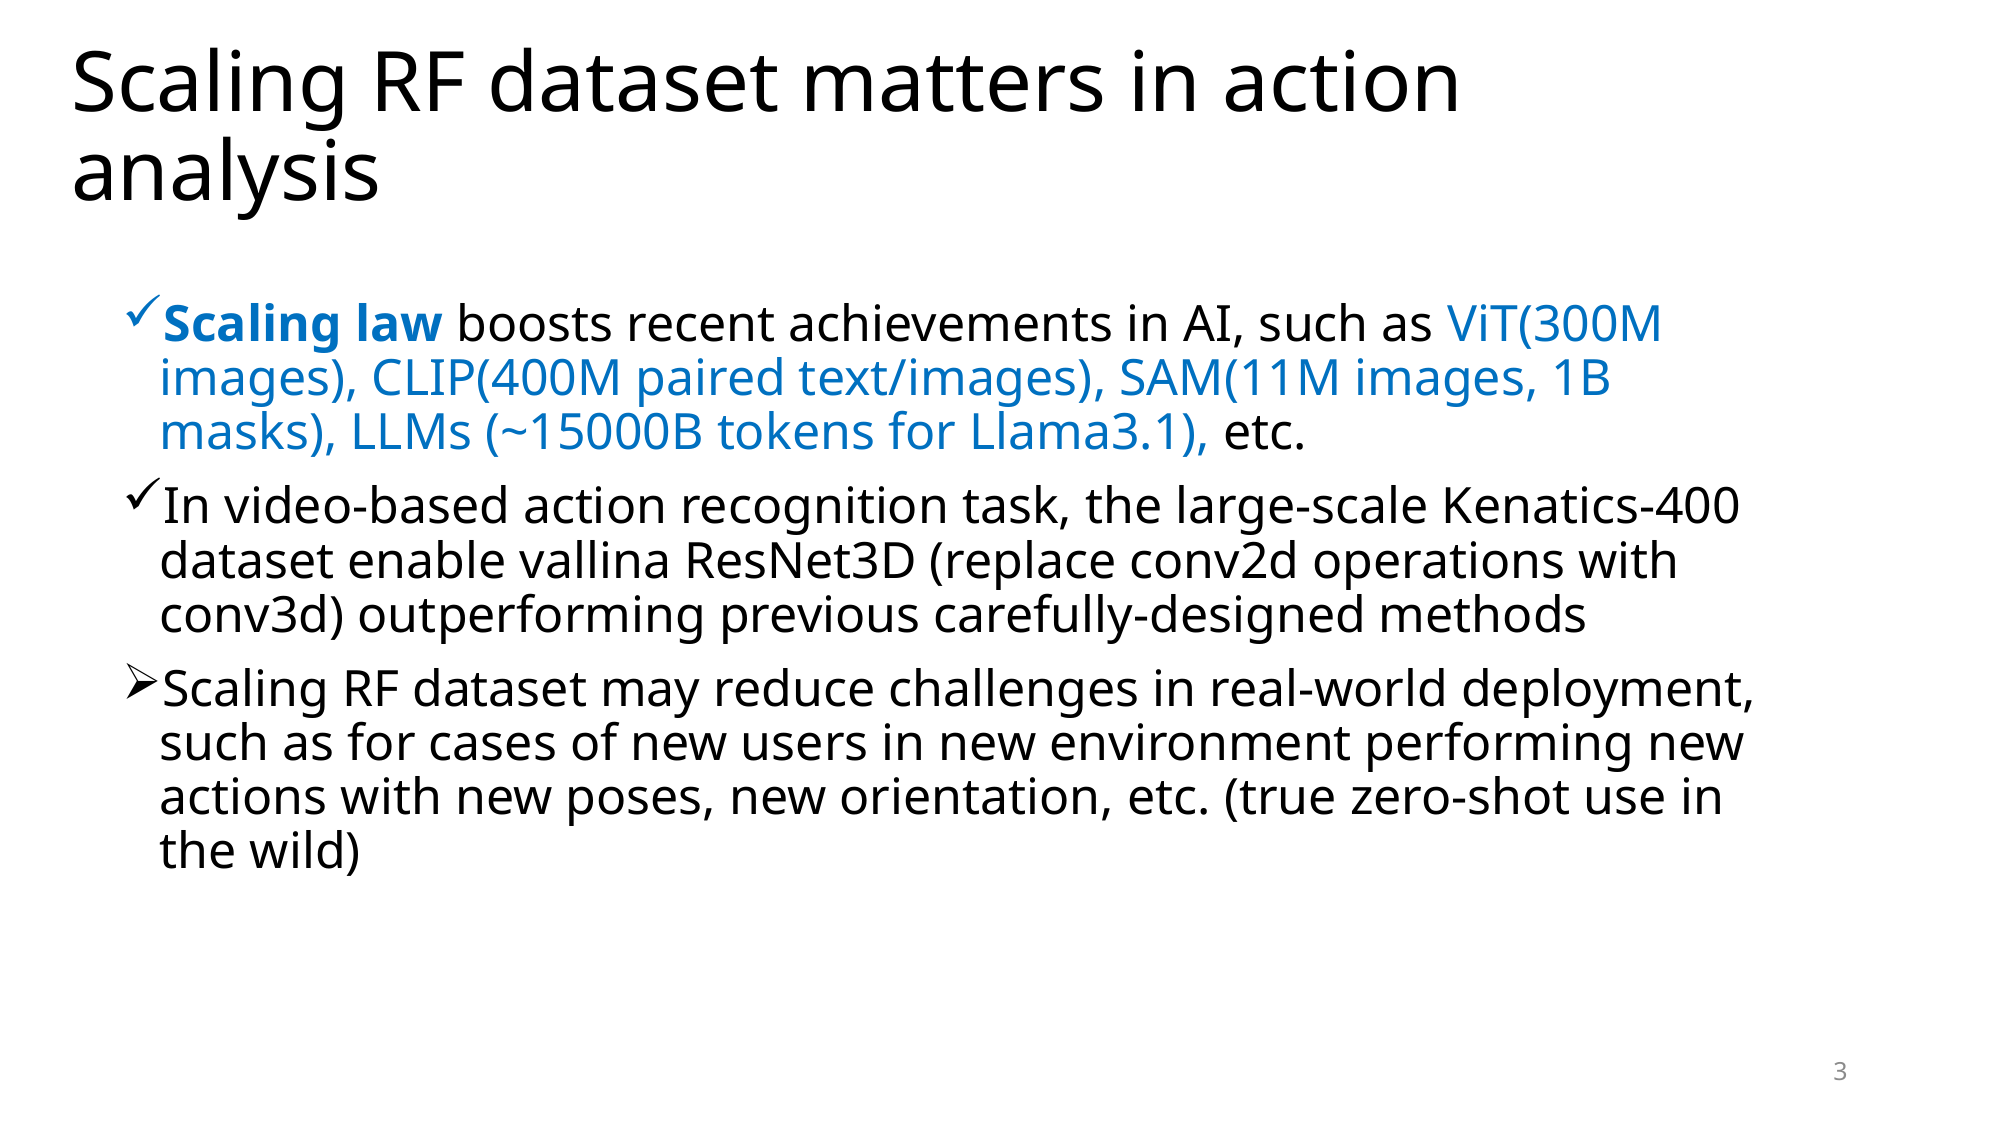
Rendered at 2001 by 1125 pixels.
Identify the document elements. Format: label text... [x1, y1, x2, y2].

title Scaling RF dataset matters in action analysis [56, 20, 1782, 238]
list Scaling law boosts recent achievements in AI, such as ViT(300M images), CLIP(400M paired text/images), SAM(11M images, 1B masks), LLMs (~15000B tokens for Llama3.1), etc. In video-based action recognition task, the large-scale Kenatics-400 dataset enable vallina ResNet3D (replace conv2d operations with conv3d) outperforming previous carefully-designed methods Scaling RF dataset may reduce challenges in real-world deployment, such as for cases of new users in new environment performing new actions with new poses, new orientation, etc. (true zero-shot use in the wild) [107, 209, 1807, 946]
slide_number 3 [1412, 1042, 1863, 1103]
